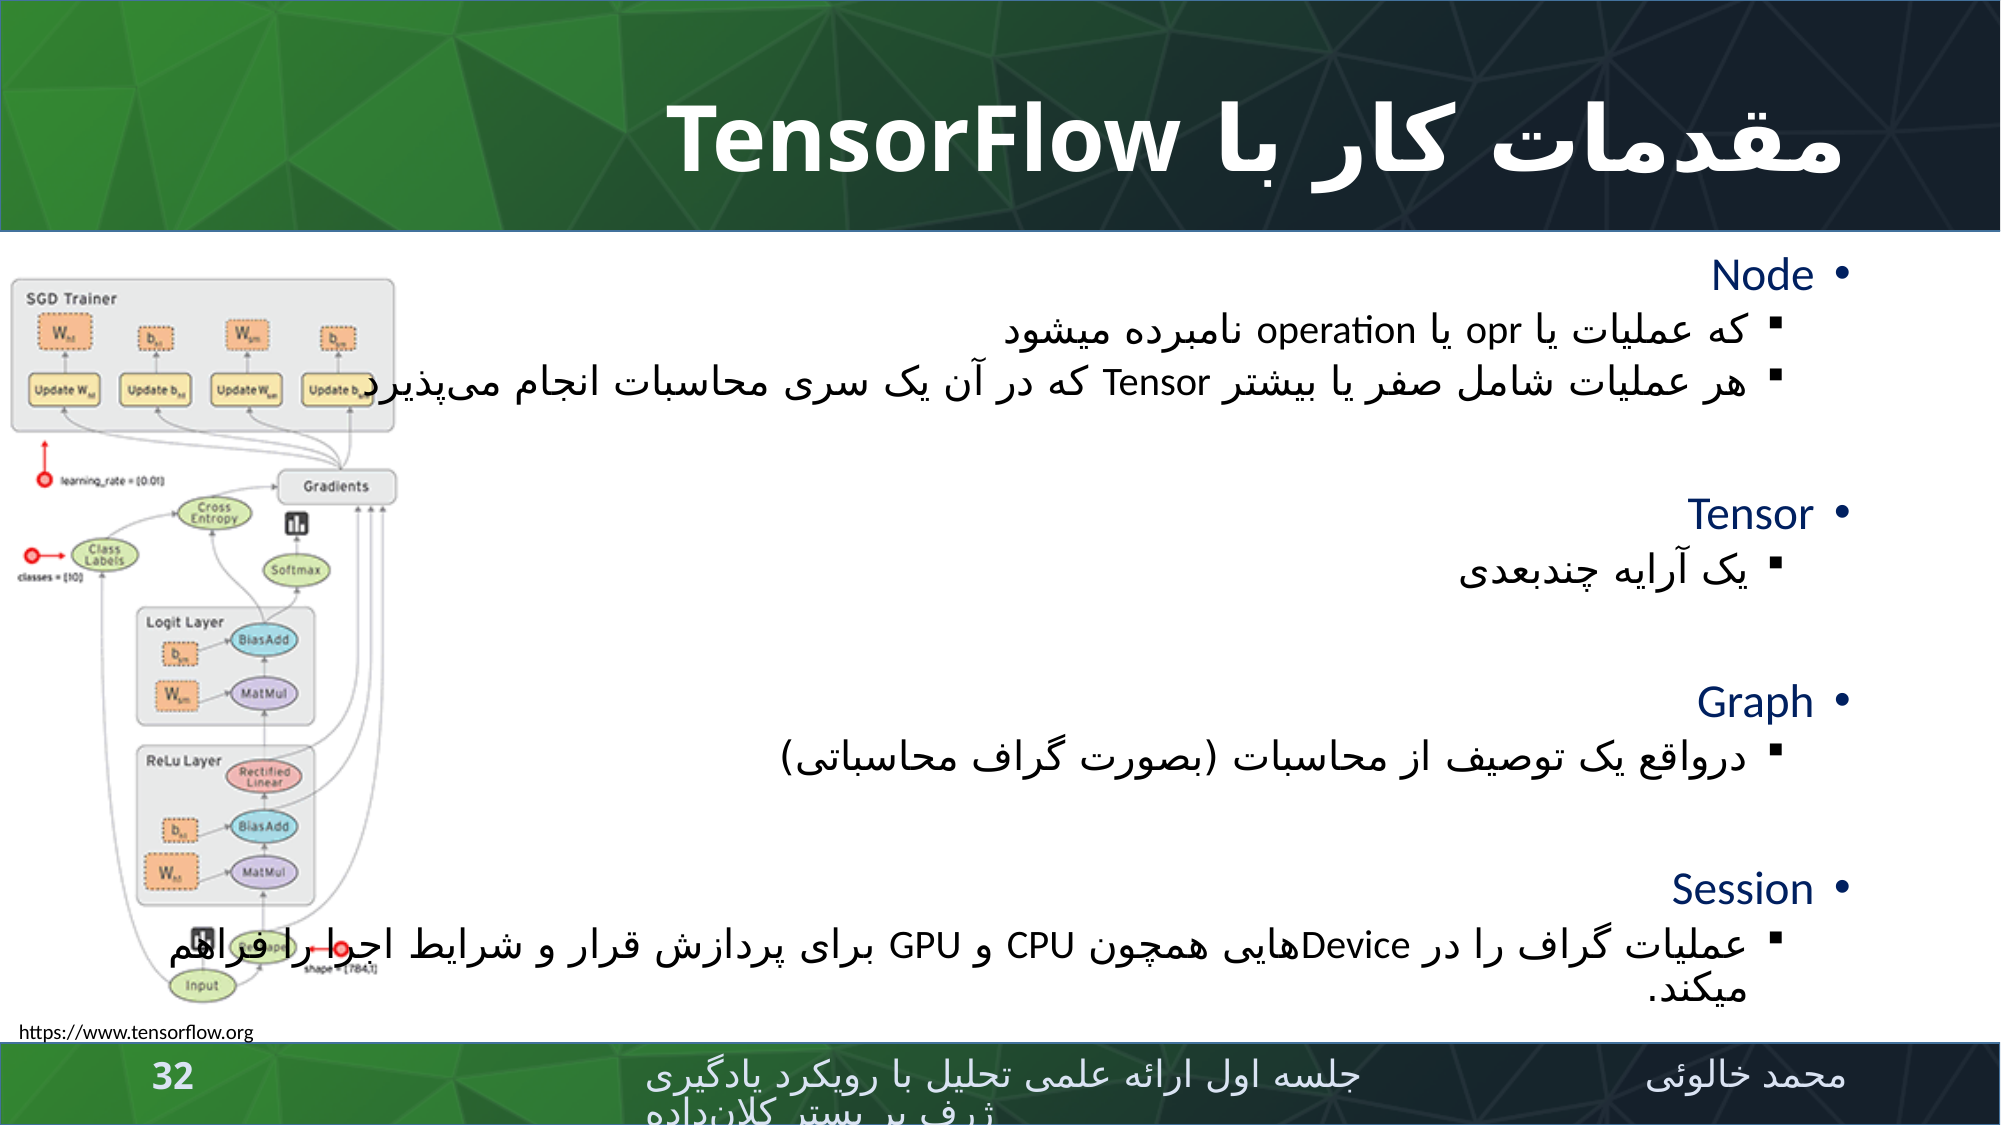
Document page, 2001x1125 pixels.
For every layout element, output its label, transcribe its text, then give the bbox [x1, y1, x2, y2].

picture [1, 1, 2001, 230]
text_box https://www.tensorflow.org [3, 1035, 269, 1052]
slide_number محمد خالوئی [1412, 1042, 1863, 1103]
title مقدمات کار با TensorFlow [137, 59, 1863, 223]
slide_number 32 [137, 1046, 588, 1107]
picture [1, 1044, 1999, 1124]
list Node که عملیات یا opr یا operation نامبرده میشود هر عملیات شامل صفر یا بیشتر Tensor که در آن یک سری محاسبات انجام می‌پذیرد Tensor یک آرایه چندبعدی Graph درواقع یک توصیف از محاسبات (بصورت گراف محاسباتی) Session عملیات گراف را در Deviceهایی همچون CPU و GPU برای پردازش قرار و شرایط اجرا را فراهم میکند. [425, 242, 1863, 1027]
footer جلسه اول ارائه علمی تحلیل با رویکرد یادگیری‌ژرف بر بستر کلان‌داده [630, 1042, 1383, 1103]
picture [0, 242, 425, 1035]
